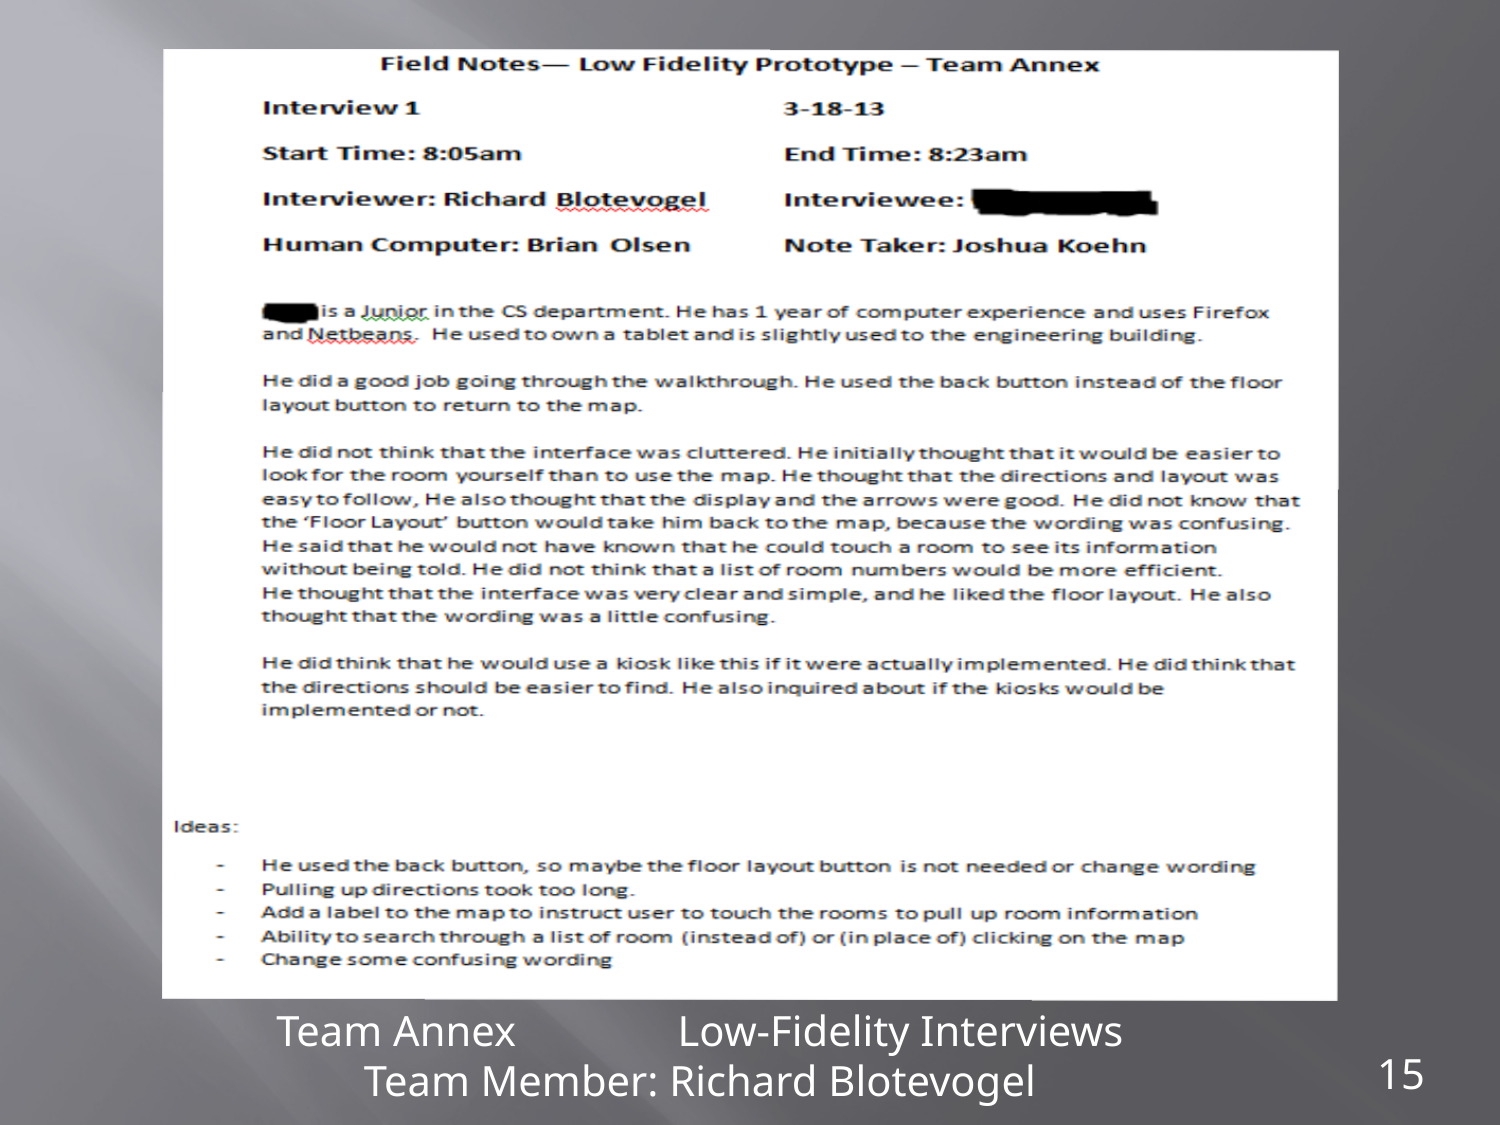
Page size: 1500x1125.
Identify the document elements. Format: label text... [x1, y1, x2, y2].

slide_number 15 [1299, 1052, 1425, 1113]
footer Team Annex Low-Fidelity Interviews Team Member: Richard Blotevogel [62, 1052, 1299, 1113]
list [162, 49, 1338, 1001]
